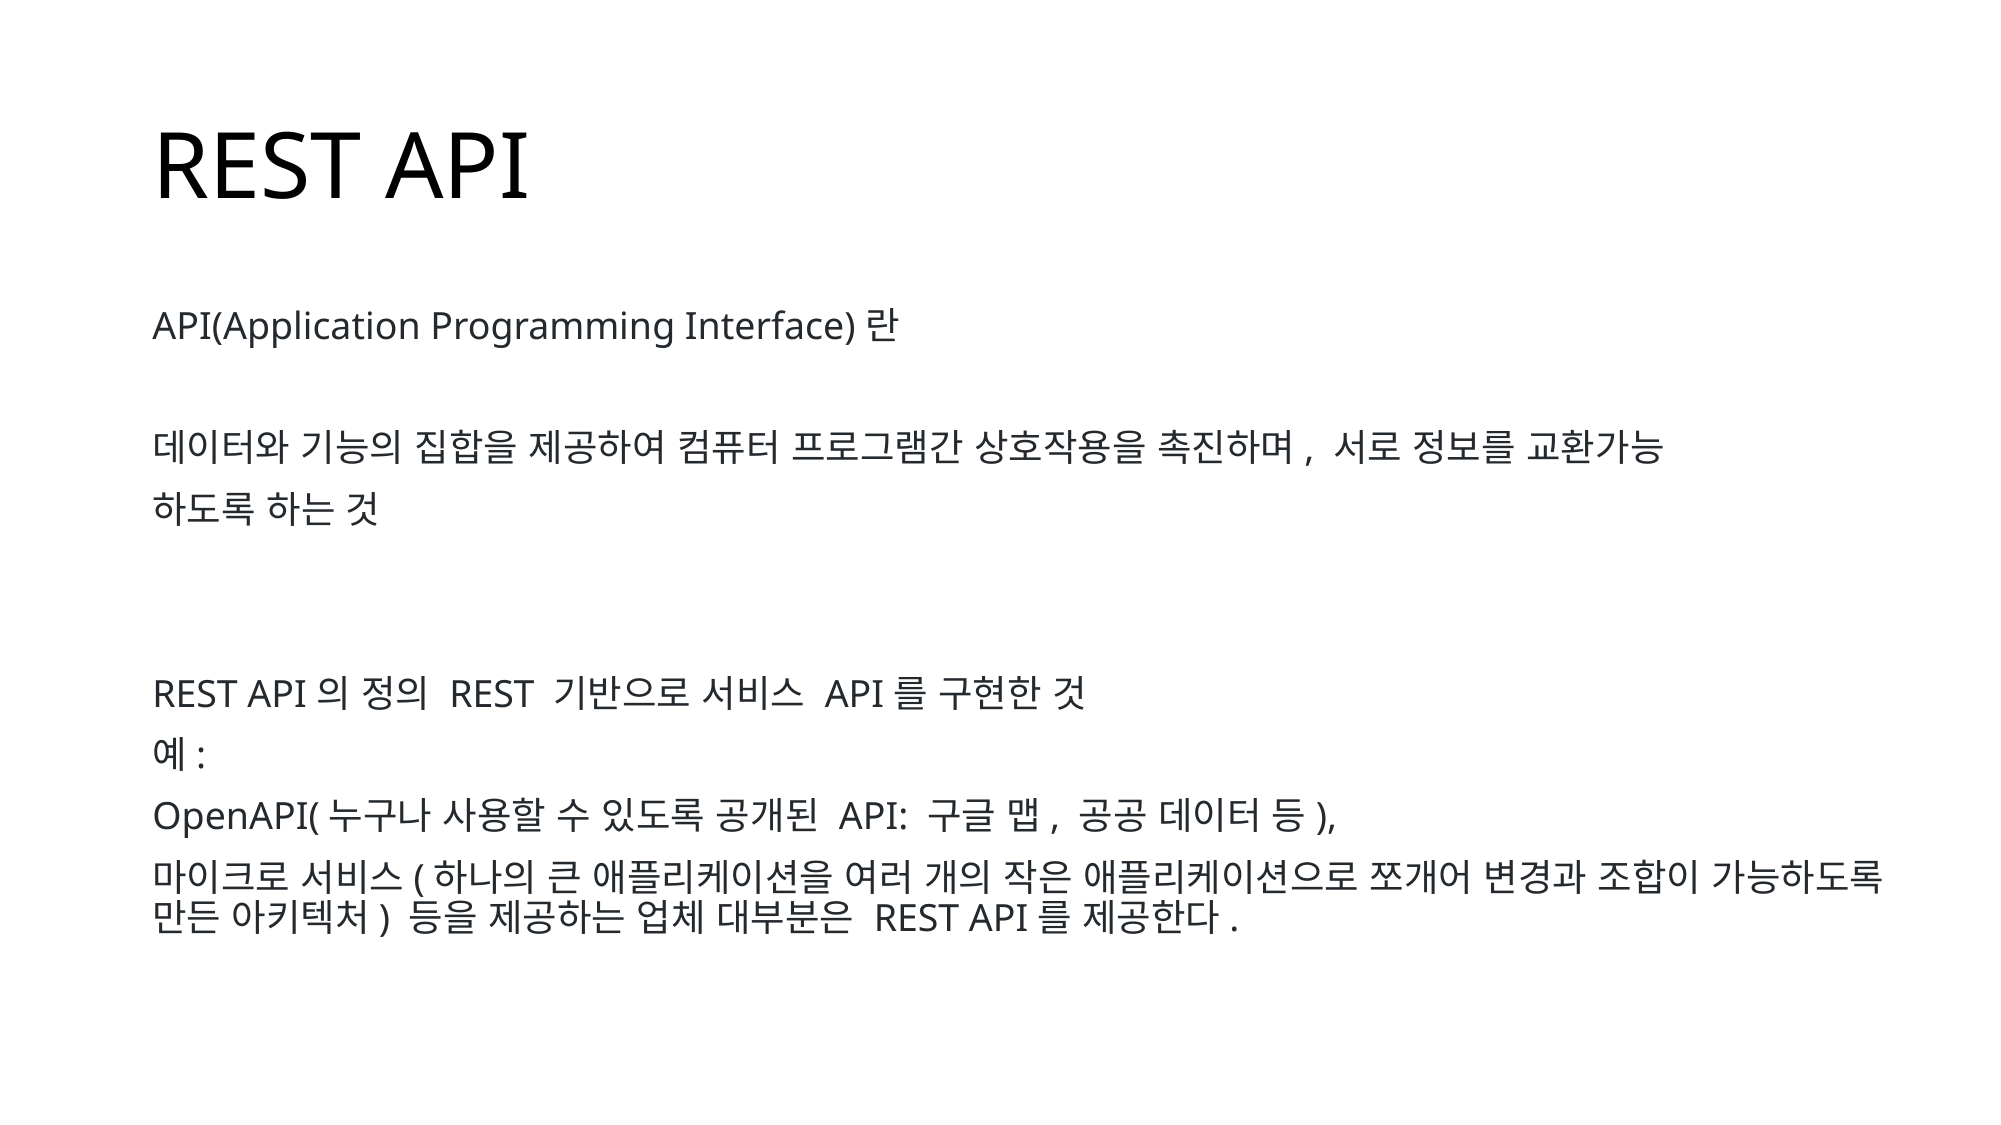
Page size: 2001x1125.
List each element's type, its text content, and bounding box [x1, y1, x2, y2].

title REST API [137, 59, 1863, 278]
list API(Application Programming Interface)란 데이터와 기능의 집합을 제공하여 컴퓨터 프로그램간 상호작용을 촉진하며, 서로 정보를 교환가능 하도록 하는 것 REST API의 정의 REST 기반으로 서비스 API를 구현한 것 예: OpenAPI(누구나 사용할 수 있도록 공개된 API: 구글 맵, 공공 데이터 등), 마이크로 서비스(하나의 큰 애플리케이션을 여러 개의 작은 애플리케이션으로 쪼개어 변경과 조합이 가능하도록 만든 아키텍처) 등을 제공하는 업체 대부분은 REST API를 제공한다. [137, 299, 1906, 1014]
